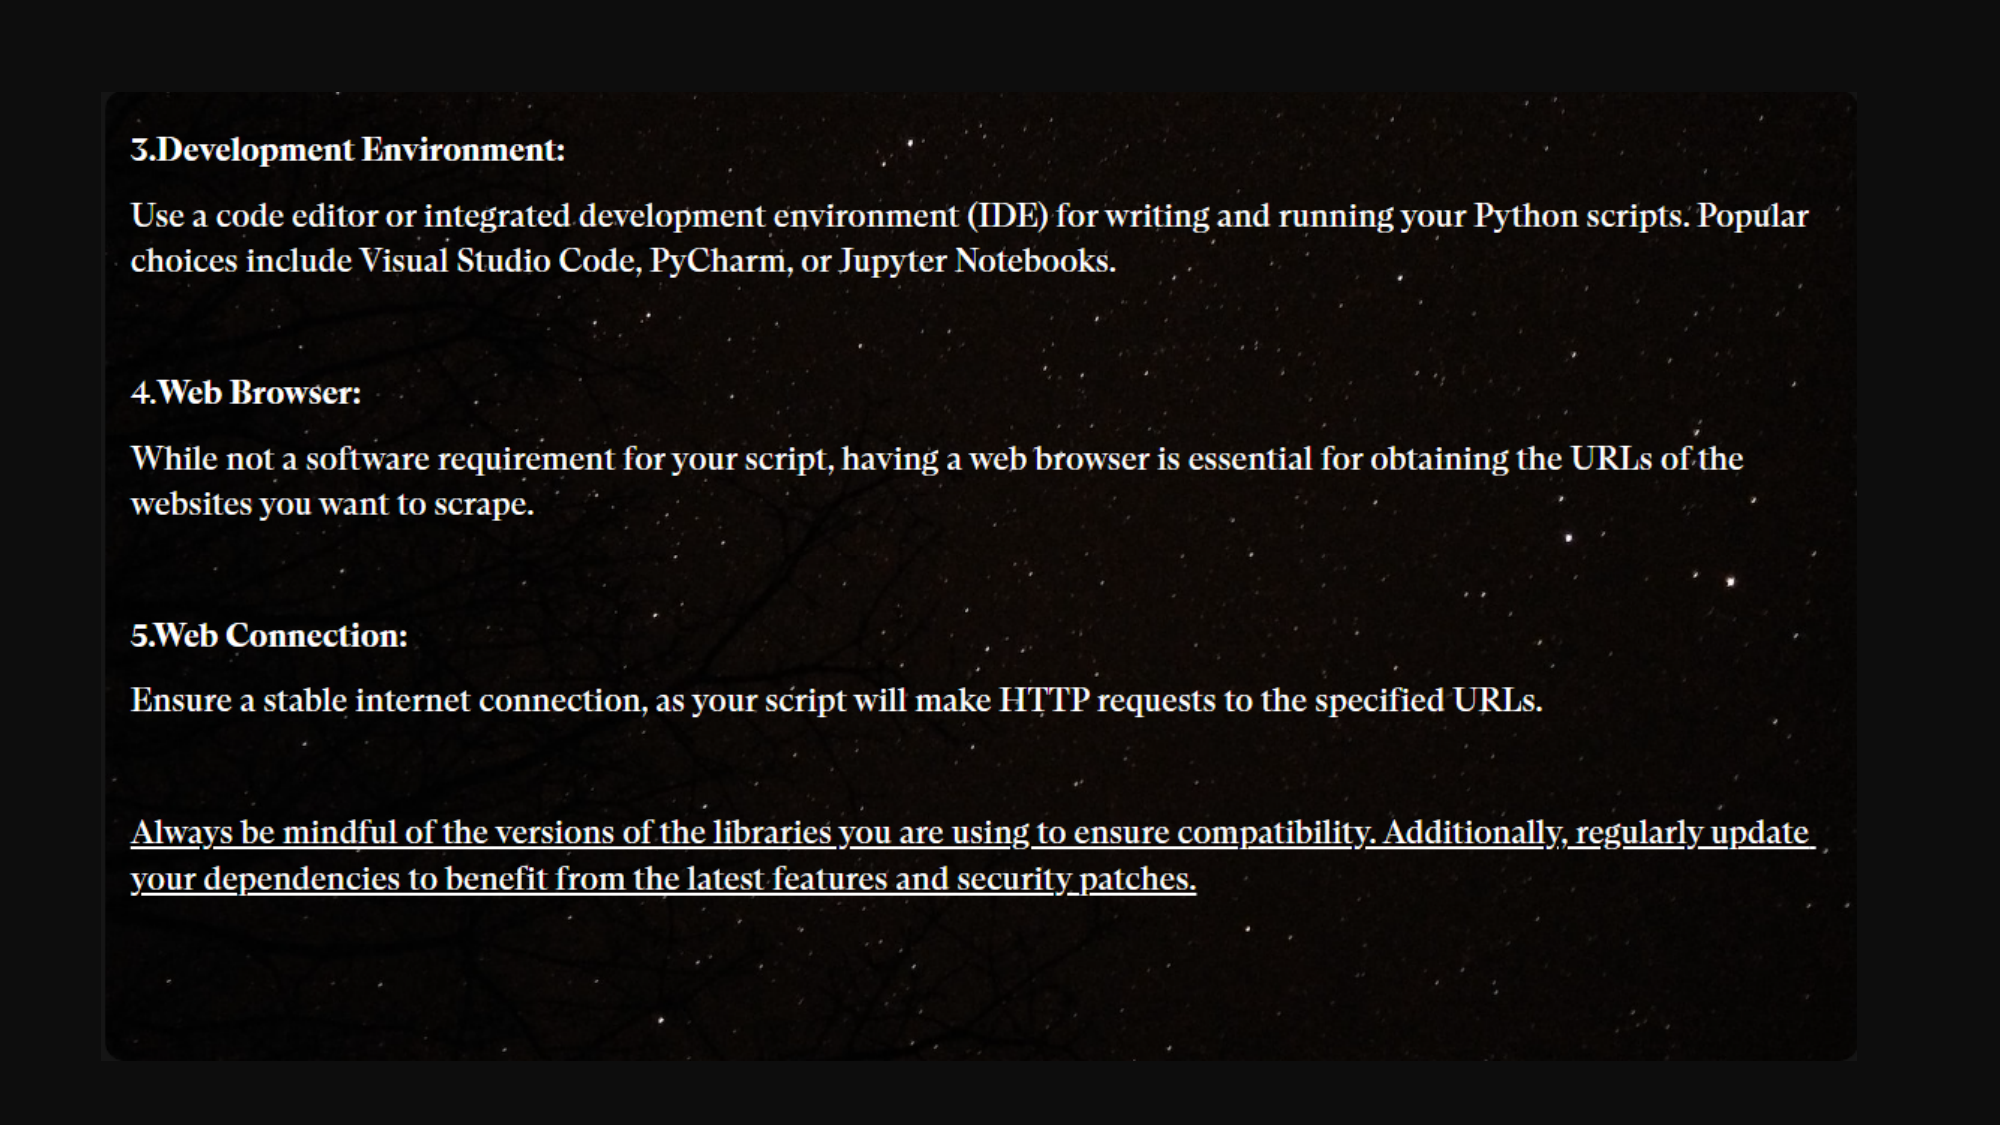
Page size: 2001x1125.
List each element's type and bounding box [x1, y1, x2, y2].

picture [101, 92, 1857, 1061]
